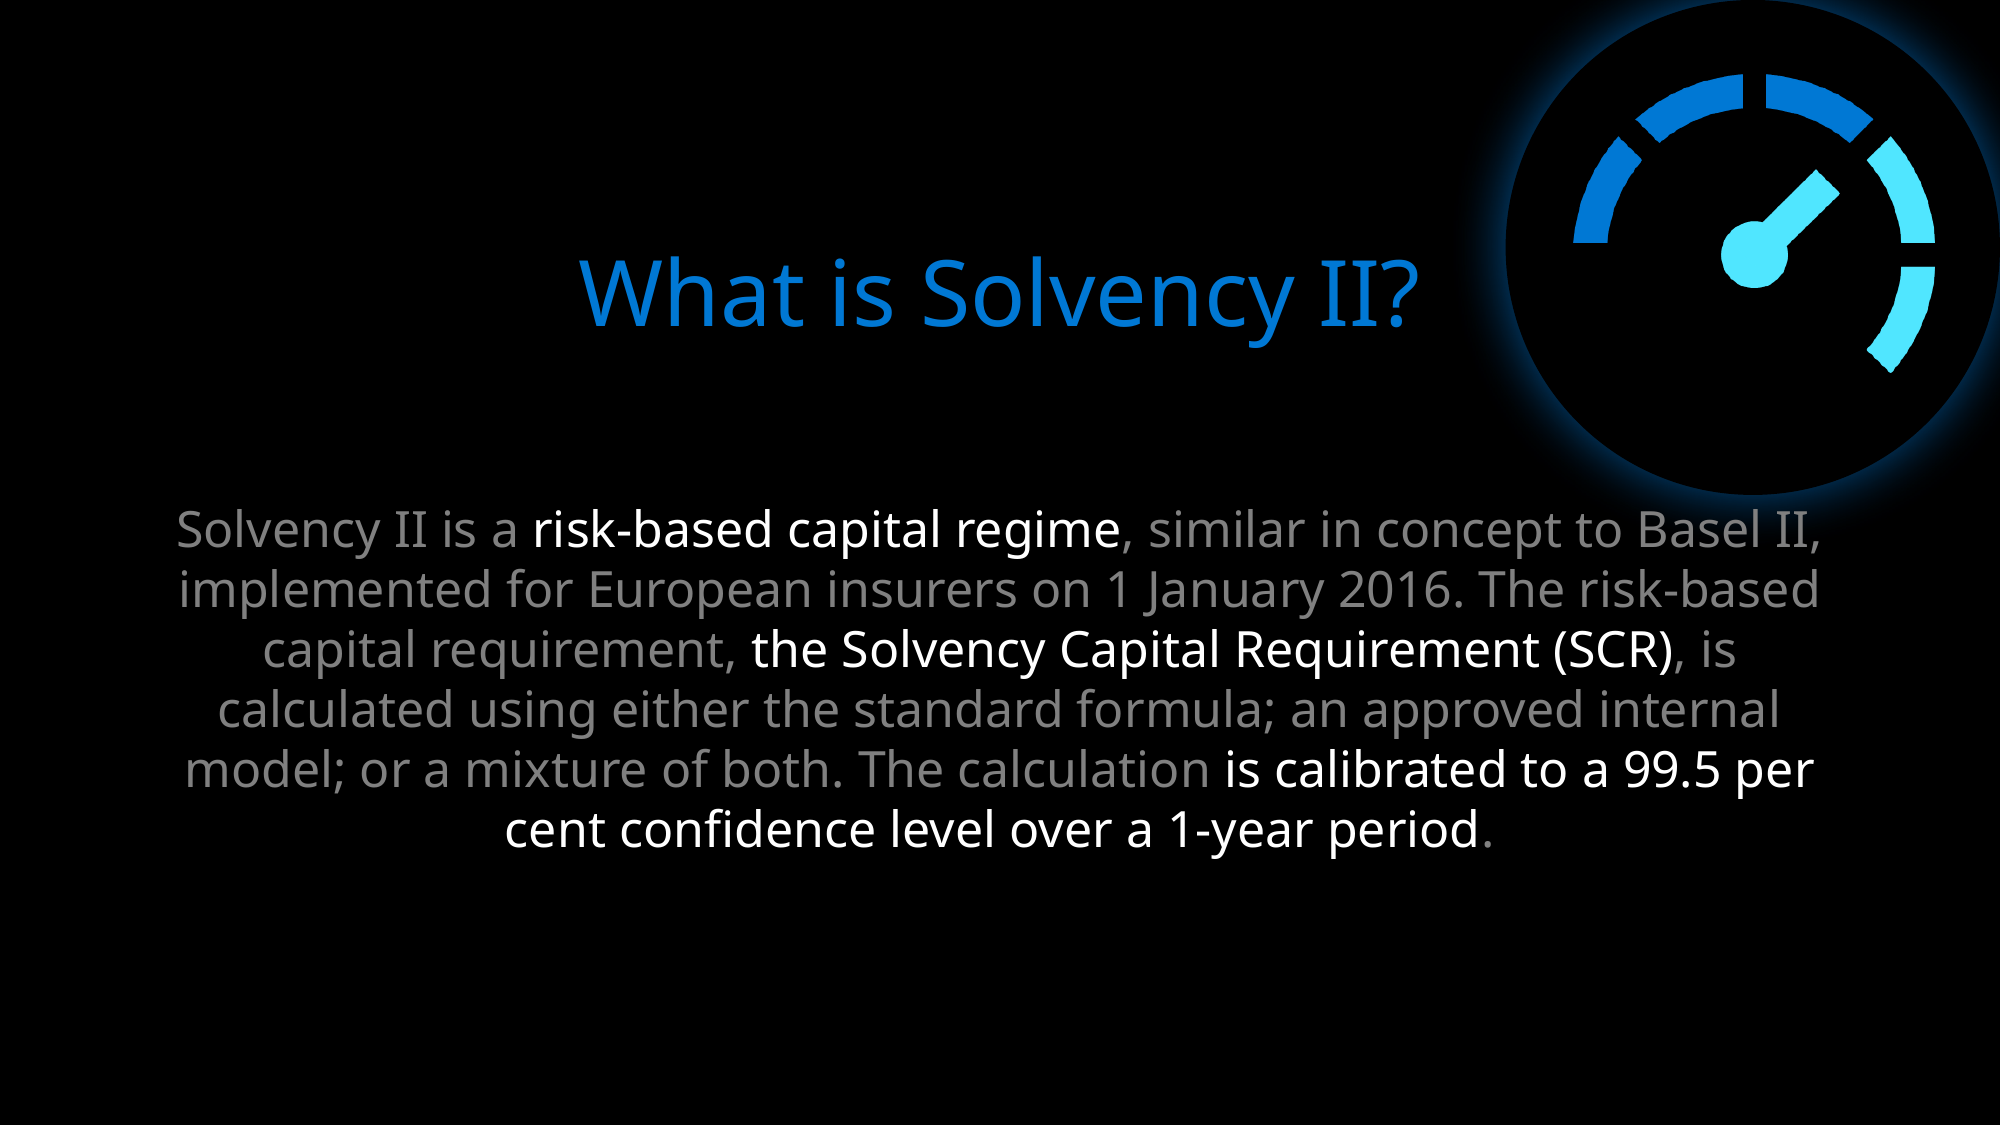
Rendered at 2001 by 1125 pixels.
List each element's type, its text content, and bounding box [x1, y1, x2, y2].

text_box Solvency II is a risk-based capital regime, similar in concept to Basel II, implemented for European insurers on 1 January 2016. The risk-based capital requirement, the Solvency Capital Requirement (SCR), is calculated using either the standard formula; an approved internal model; or a mixture of both. The calculation is calibrated to a 99.5 per cent confidence level over a 1-year period. [149, 490, 1851, 866]
text_box What is Solvency II? [396, 240, 1505, 354]
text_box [1505, 0, 2000, 496]
